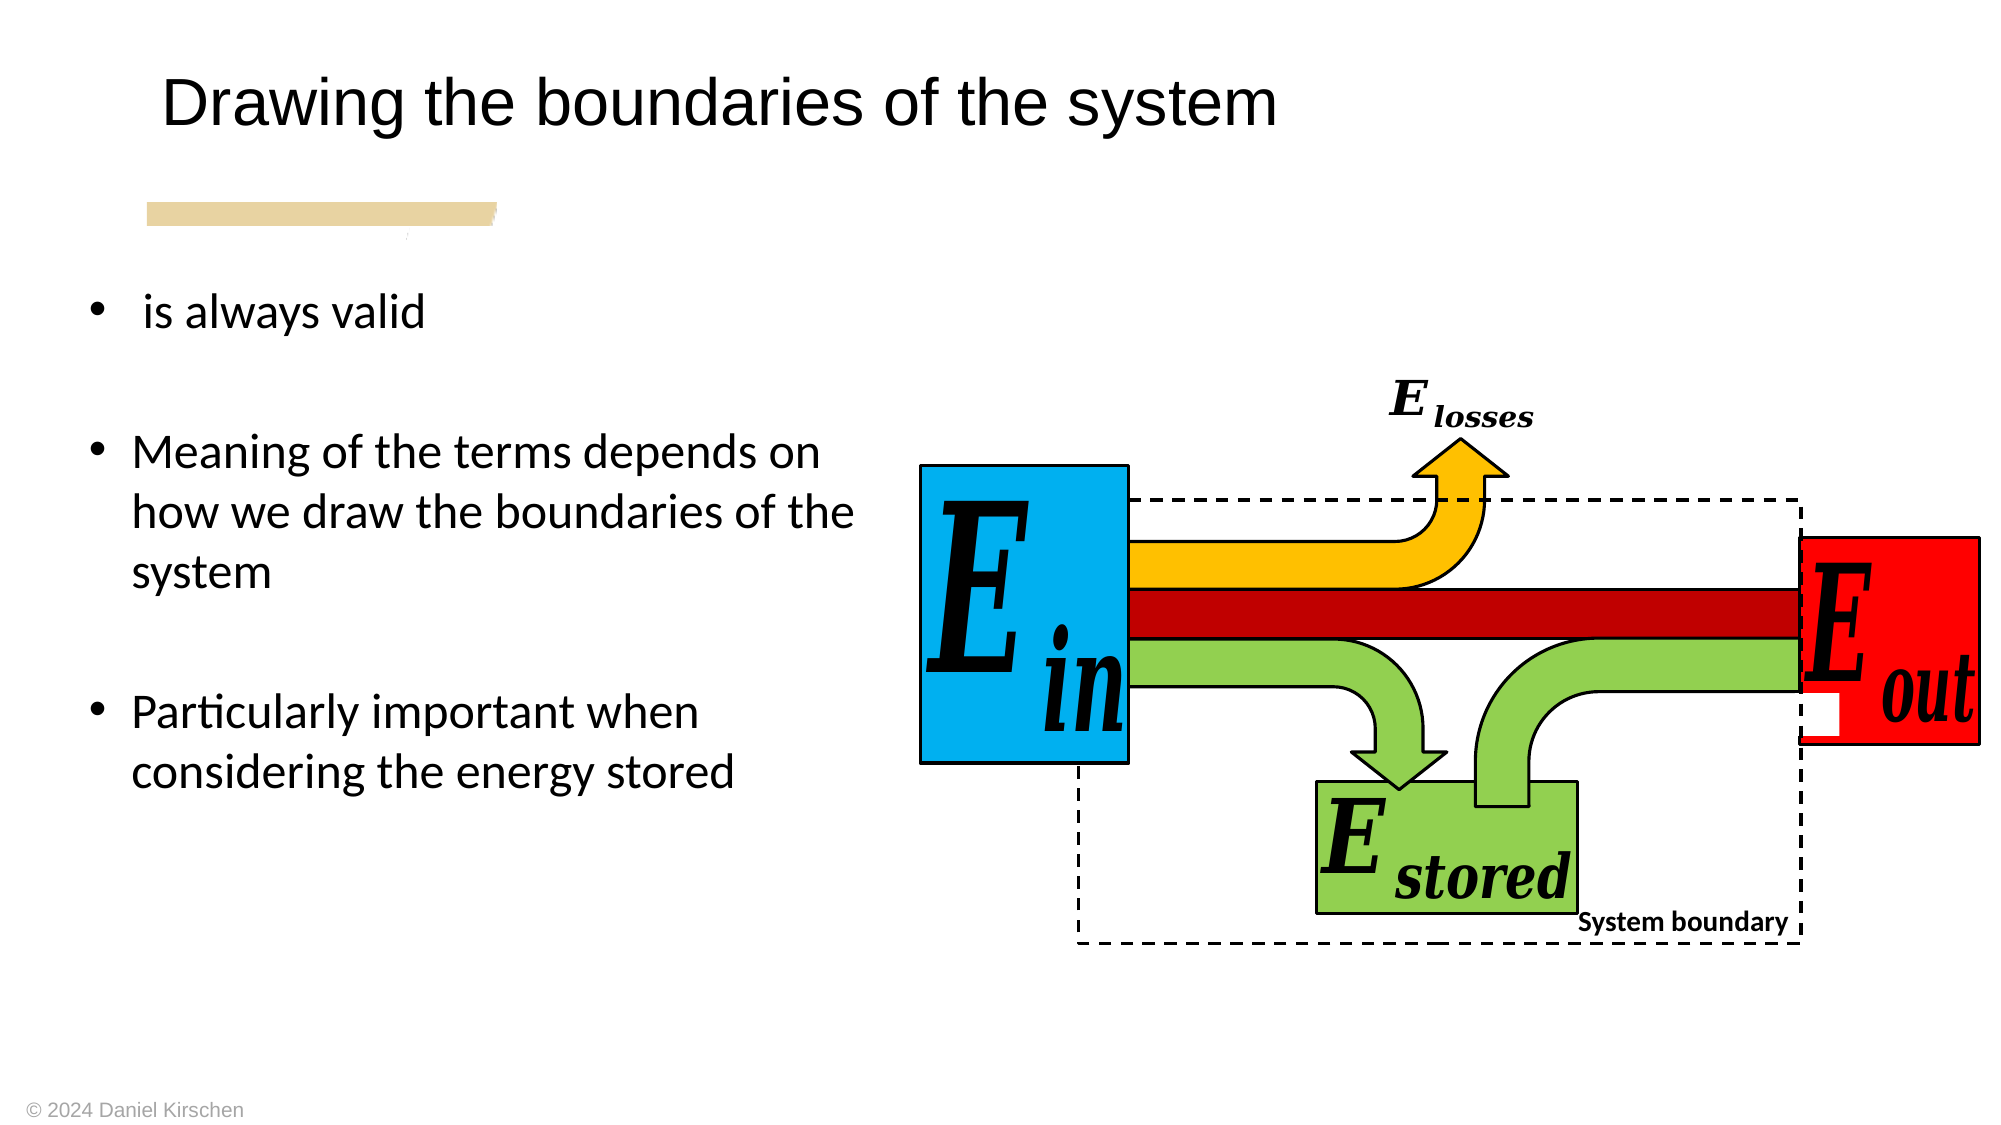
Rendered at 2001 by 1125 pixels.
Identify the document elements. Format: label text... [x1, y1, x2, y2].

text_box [921, 373, 1978, 946]
list Drawing the boundaries of the system [146, 60, 1904, 169]
